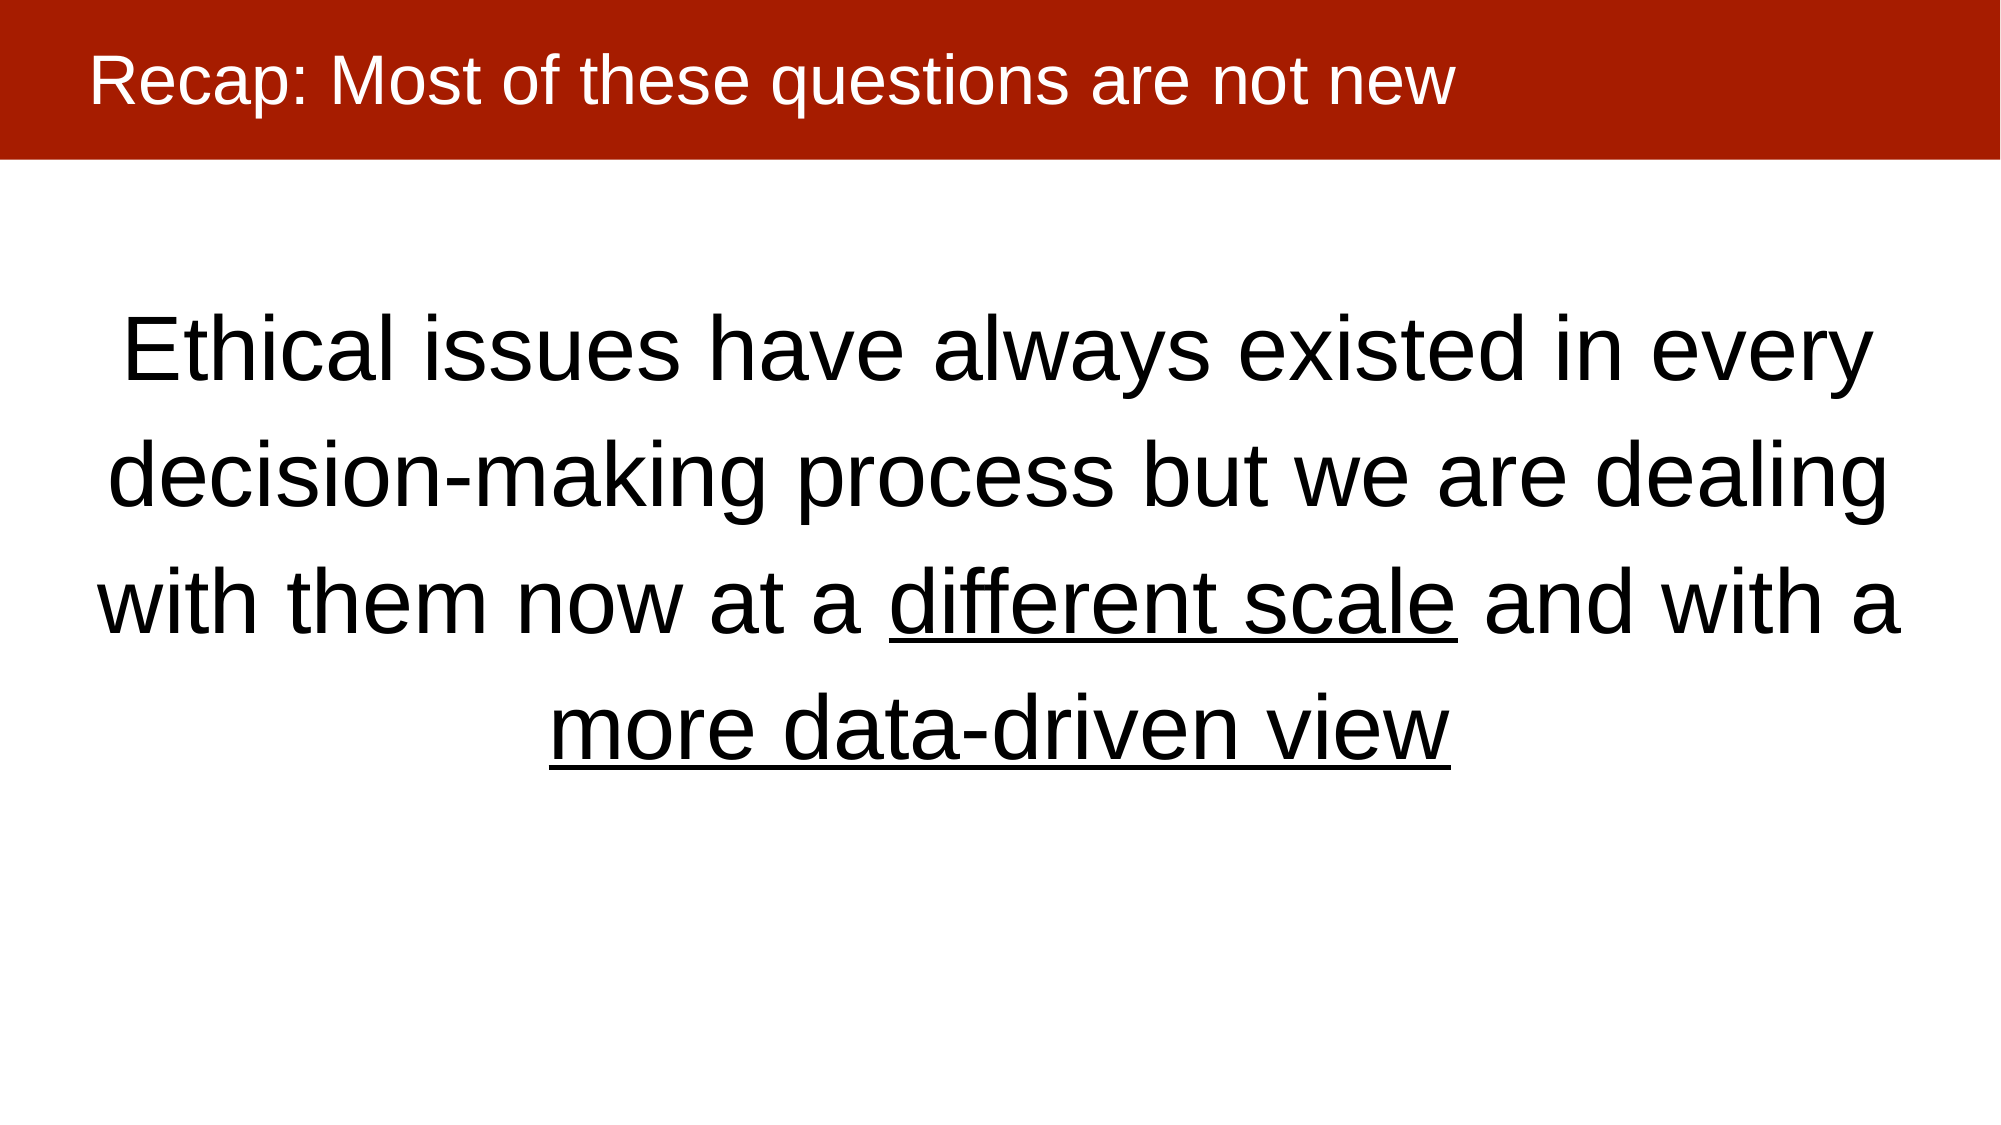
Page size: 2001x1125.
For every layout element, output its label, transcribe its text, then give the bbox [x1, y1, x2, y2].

title Recap: Most of these questions are not new [68, 14, 1932, 140]
list Ethical issues have always existed in every decision-making process but we are dealing with them now at a different scale and with a more data-driven view [68, 252, 1932, 1000]
